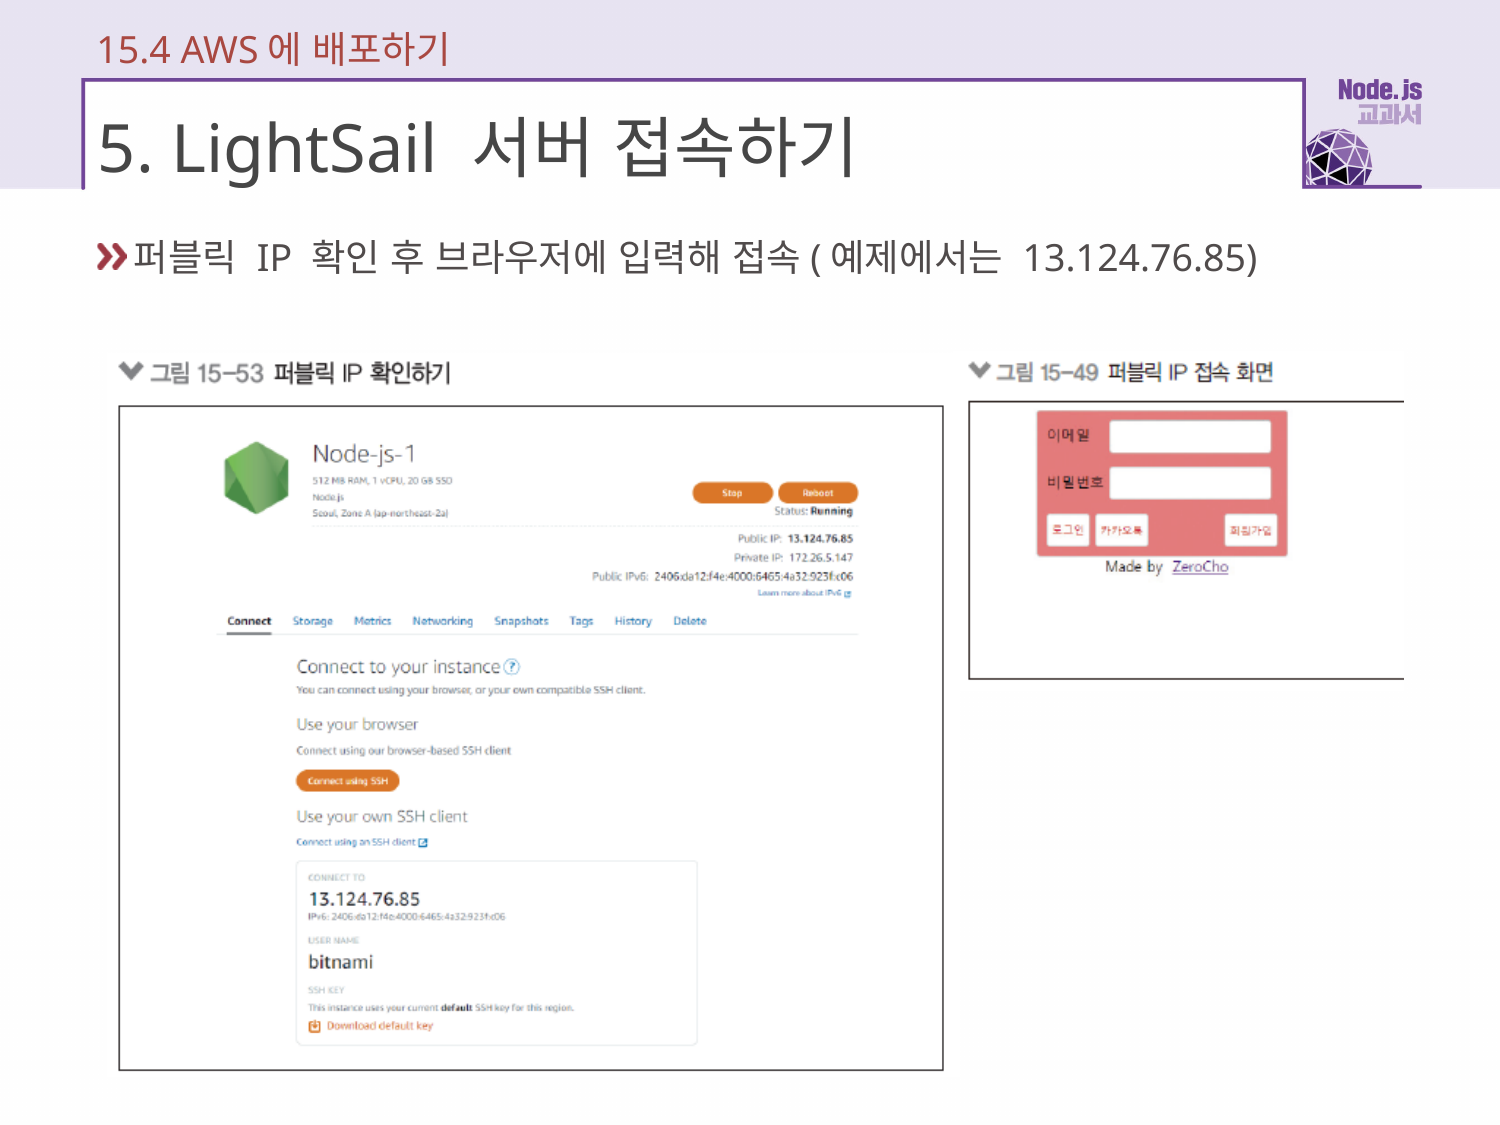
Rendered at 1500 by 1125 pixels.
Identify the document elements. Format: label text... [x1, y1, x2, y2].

picture [0, 0, 1500, 1125]
list 퍼블릭 IP 확인 후 브라우저에 입력해 접속(예제에서는 13.124.76.85) [81, 222, 1412, 1037]
text_box 15.4 AWS에 배포하기 [81, 14, 807, 62]
title 5. LightSail 서버 접속하기 [82, 61, 1413, 193]
